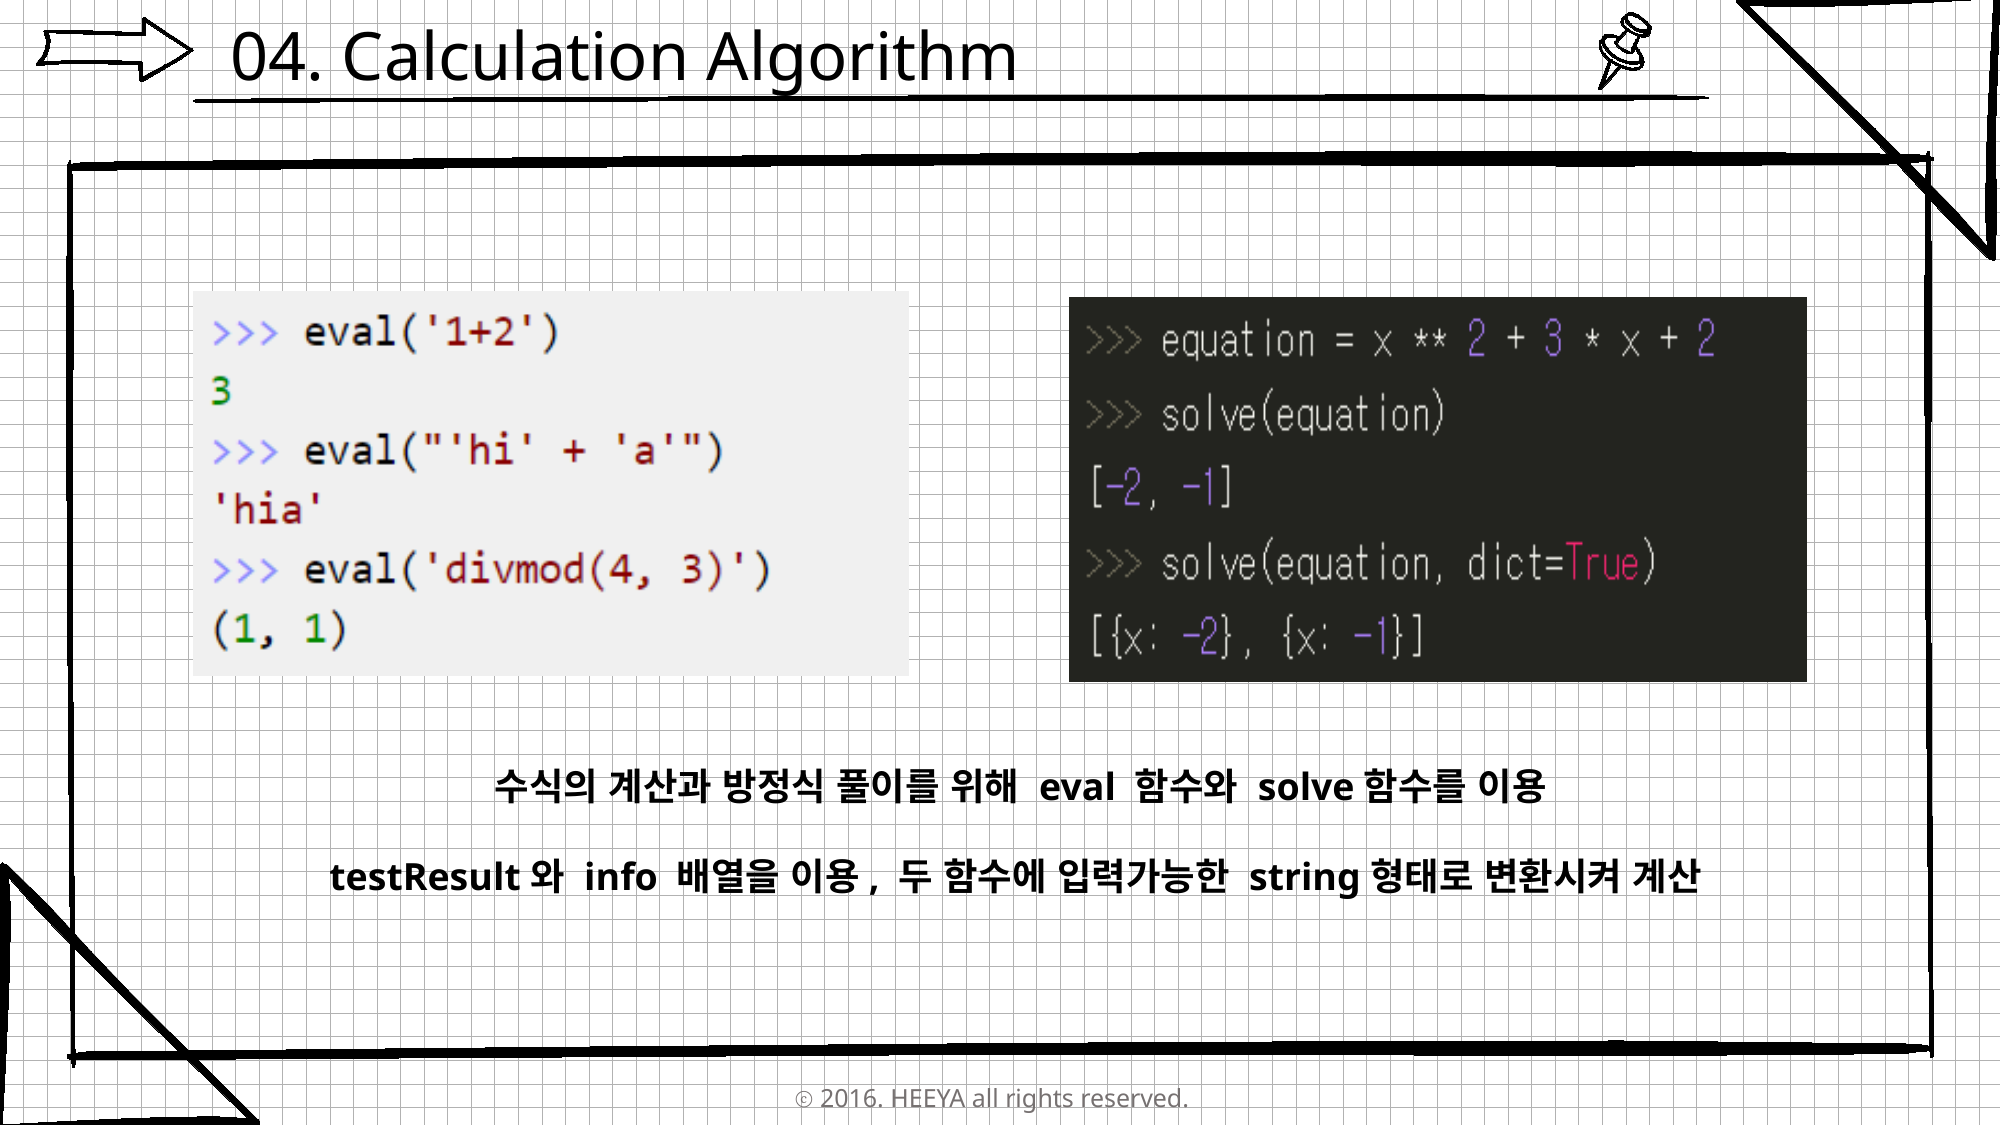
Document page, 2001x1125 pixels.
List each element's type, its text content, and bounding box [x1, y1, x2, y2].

text_box 04. Calculation Algorithm [215, 6, 1037, 99]
picture [193, 291, 909, 676]
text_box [0, 863, 311, 1125]
picture [1069, 297, 1807, 682]
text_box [66, 151, 1934, 1068]
text_box [193, 94, 1685, 103]
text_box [1685, 0, 2000, 261]
text_box [36, 17, 194, 82]
text_box [1598, 12, 1652, 90]
